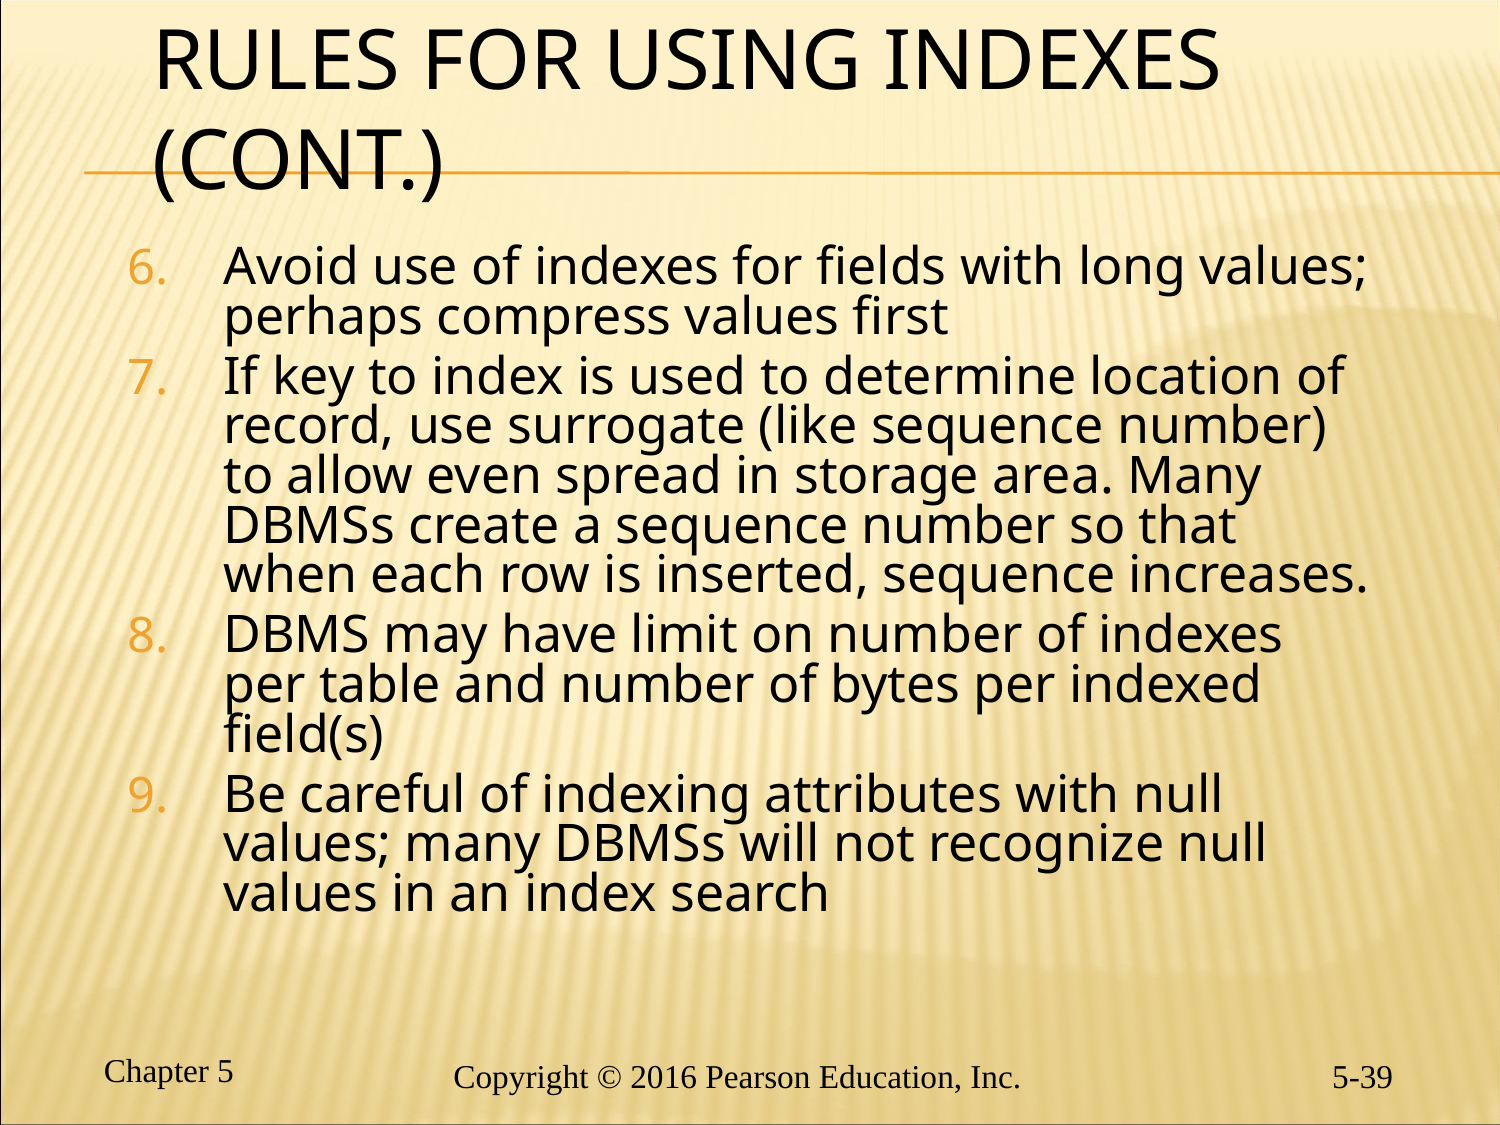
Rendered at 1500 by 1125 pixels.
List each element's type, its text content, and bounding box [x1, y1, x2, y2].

title Rules for Using Indexes (cont.) [137, 12, 1463, 200]
list Avoid use of indexes for fields with long values; perhaps compress values first If key to index is used to determine location of record, use surrogate (like sequence number) to allow even spread in storage area. Many DBMSs create a sequence number so that when each row is inserted, sequence increases. DBMS may have limit on number of indexes per table and number of bytes per indexed field(s) Be careful of indexing attributes with null values; many DBMSs will not recognize null values in an index search [112, 237, 1388, 975]
picture [0, 0, 1500, 1125]
